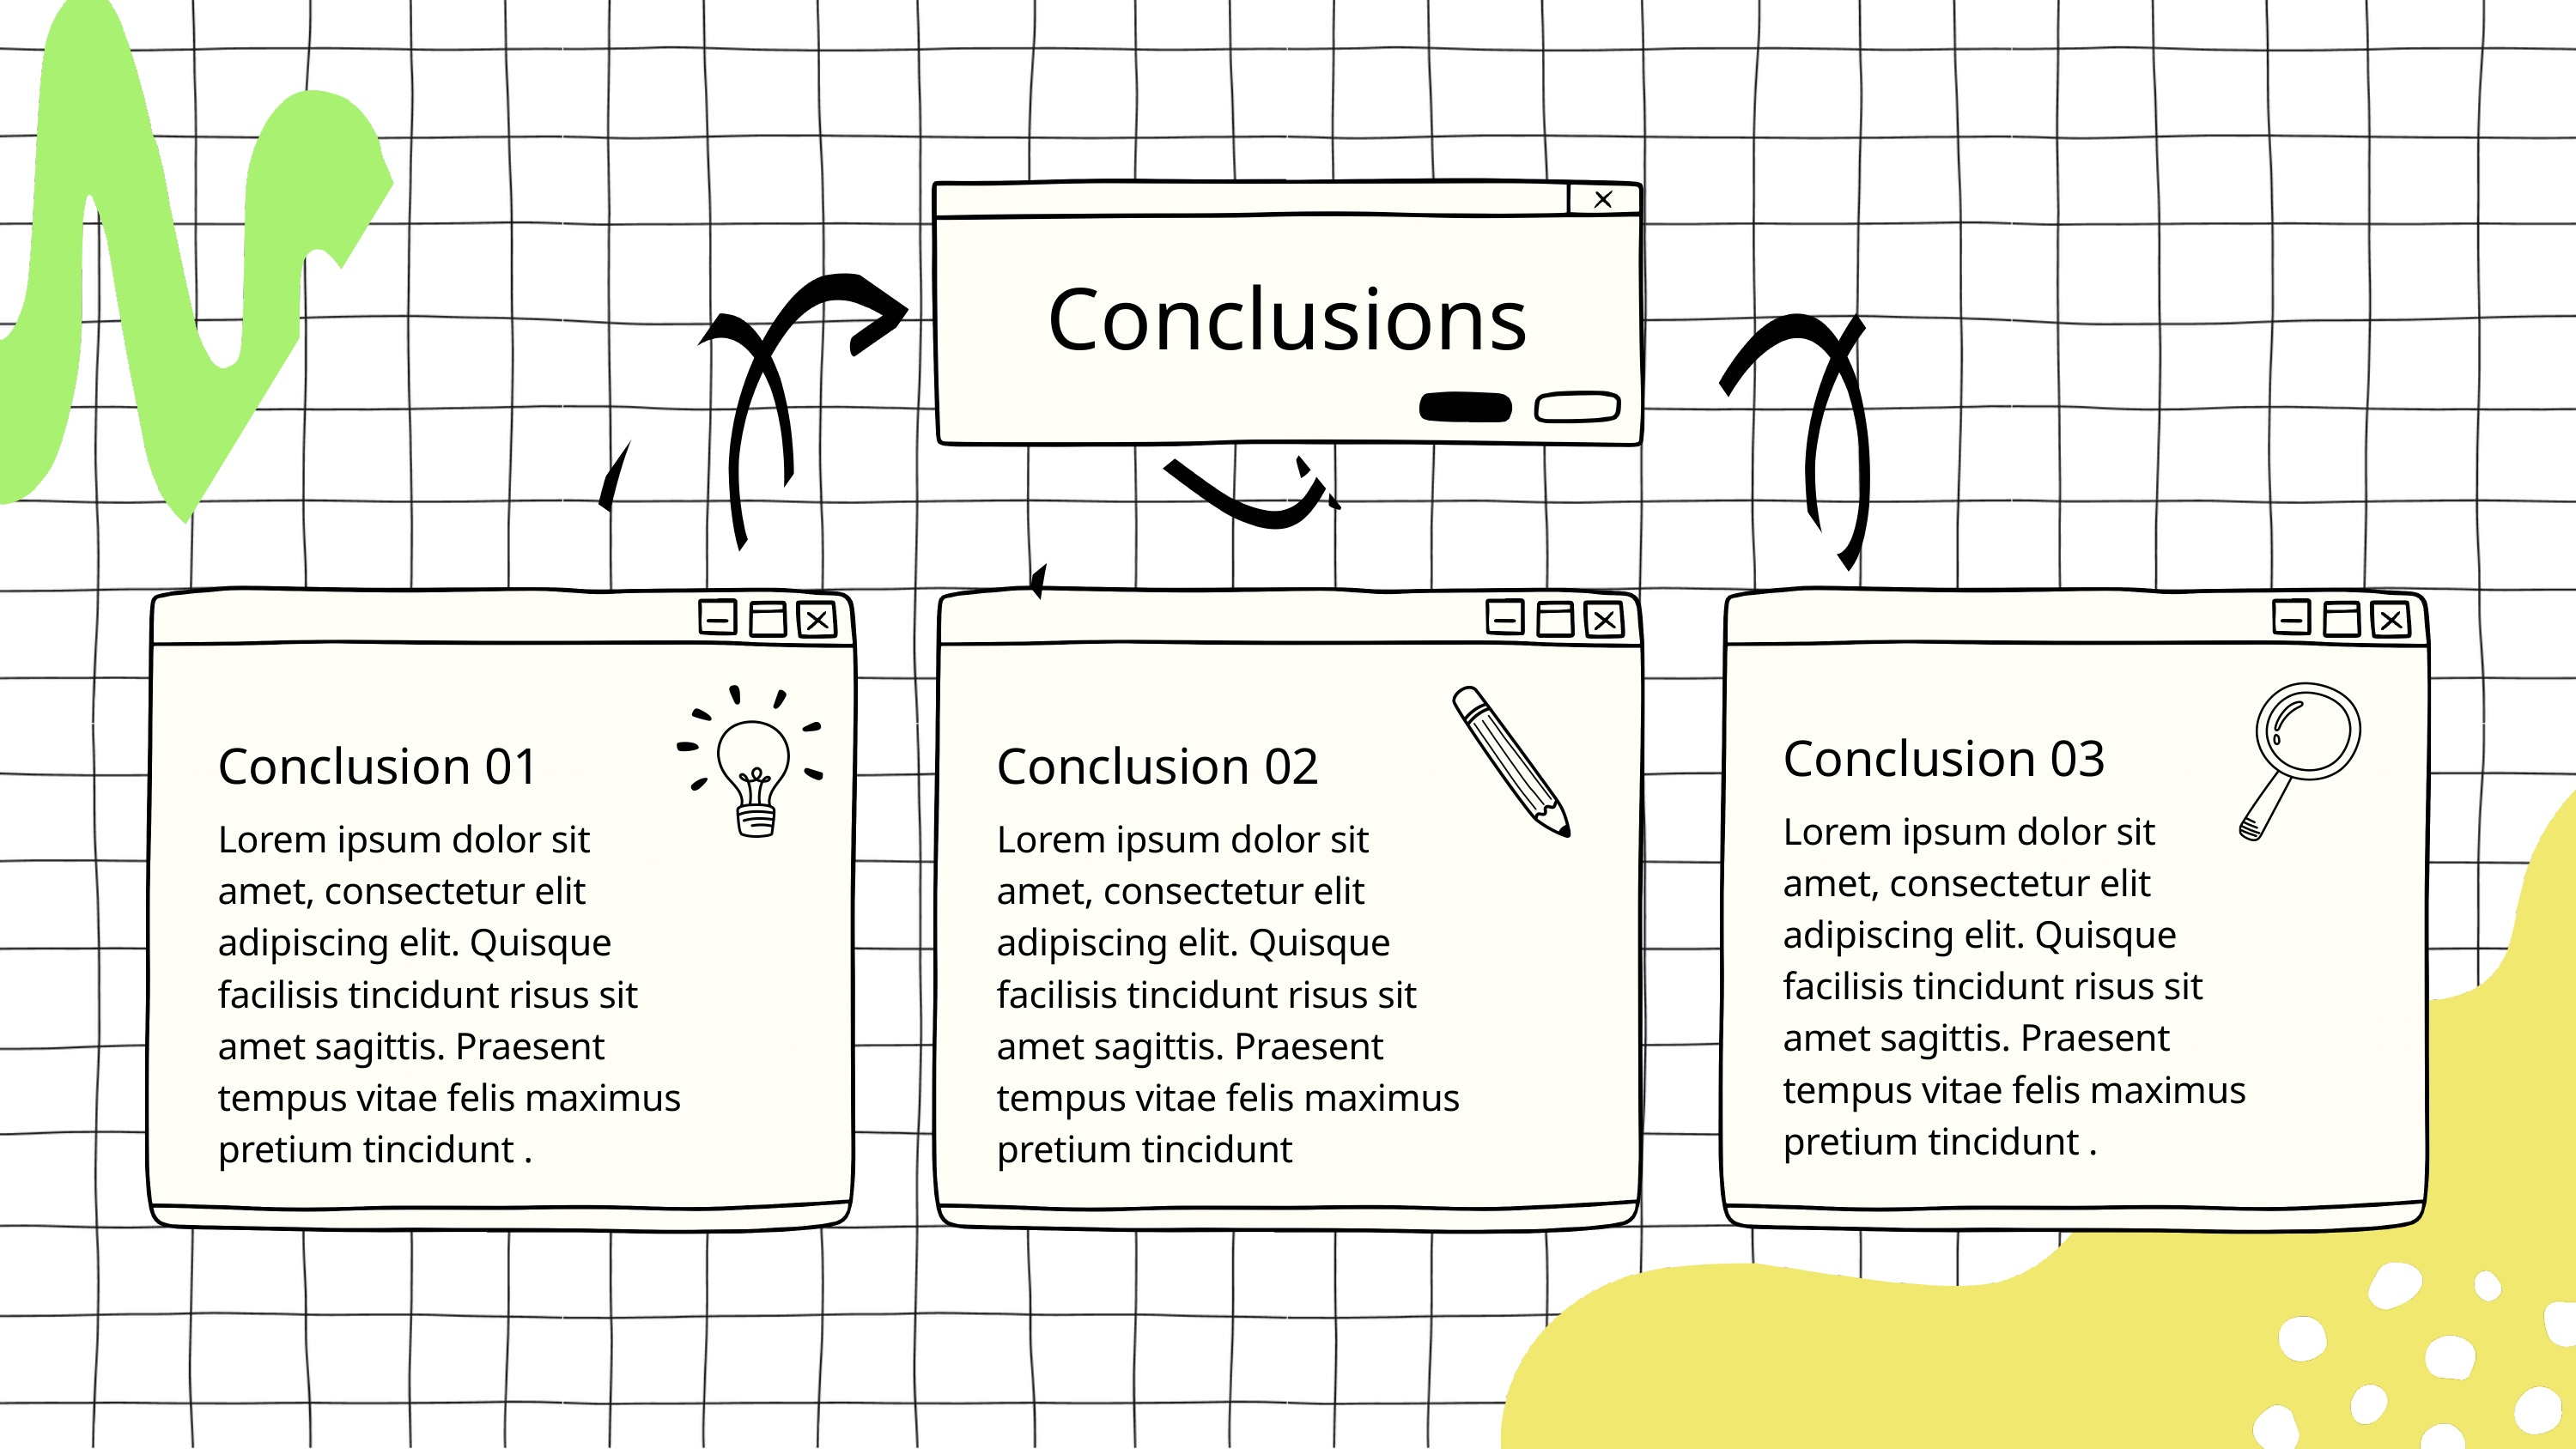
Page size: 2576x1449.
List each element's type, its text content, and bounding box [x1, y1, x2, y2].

text_box [1667, 221, 1985, 587]
text_box [144, 585, 858, 1234]
text_box Lorem ipsum dolor sit amet, consectetur elit adipiscing elit. Quisque facilisis tincidunt risus sit amet sagittis. Praesent tempus vitae felis maximus pretium tincidunt . [217, 808, 713, 1171]
text_box Conclusion 02 [996, 725, 1455, 795]
text_box [676, 685, 823, 838]
text_box Lorem ipsum dolor sit amet, consectetur elit adipiscing elit. Quisque facilisis tincidunt risus sit amet sagittis. Praesent tempus vitae felis maximus pretium tincidunt [996, 808, 1492, 1171]
text_box Conclusions [976, 246, 1601, 367]
text_box [1718, 585, 2432, 1234]
text_box [1452, 685, 1571, 838]
text_box [2239, 1259, 2576, 1449]
text_box [1491, 709, 2576, 1449]
text_box Lorem ipsum dolor sit amet, consectetur elit adipiscing elit. Quisque facilisis tincidunt risus sit amet sagittis. Praesent tempus vitae felis maximus pretium tincidunt . [1783, 800, 2278, 1163]
text_box [932, 178, 1645, 447]
text_box [1024, 397, 1356, 710]
text_box [590, 221, 909, 586]
text_box Conclusion 01 [217, 725, 677, 795]
text_box [2239, 682, 2363, 841]
text_box Conclusion 03 [1783, 717, 2242, 787]
text_box [0, 0, 465, 682]
text_box [0, 0, 2576, 1449]
text_box [932, 585, 1645, 1234]
